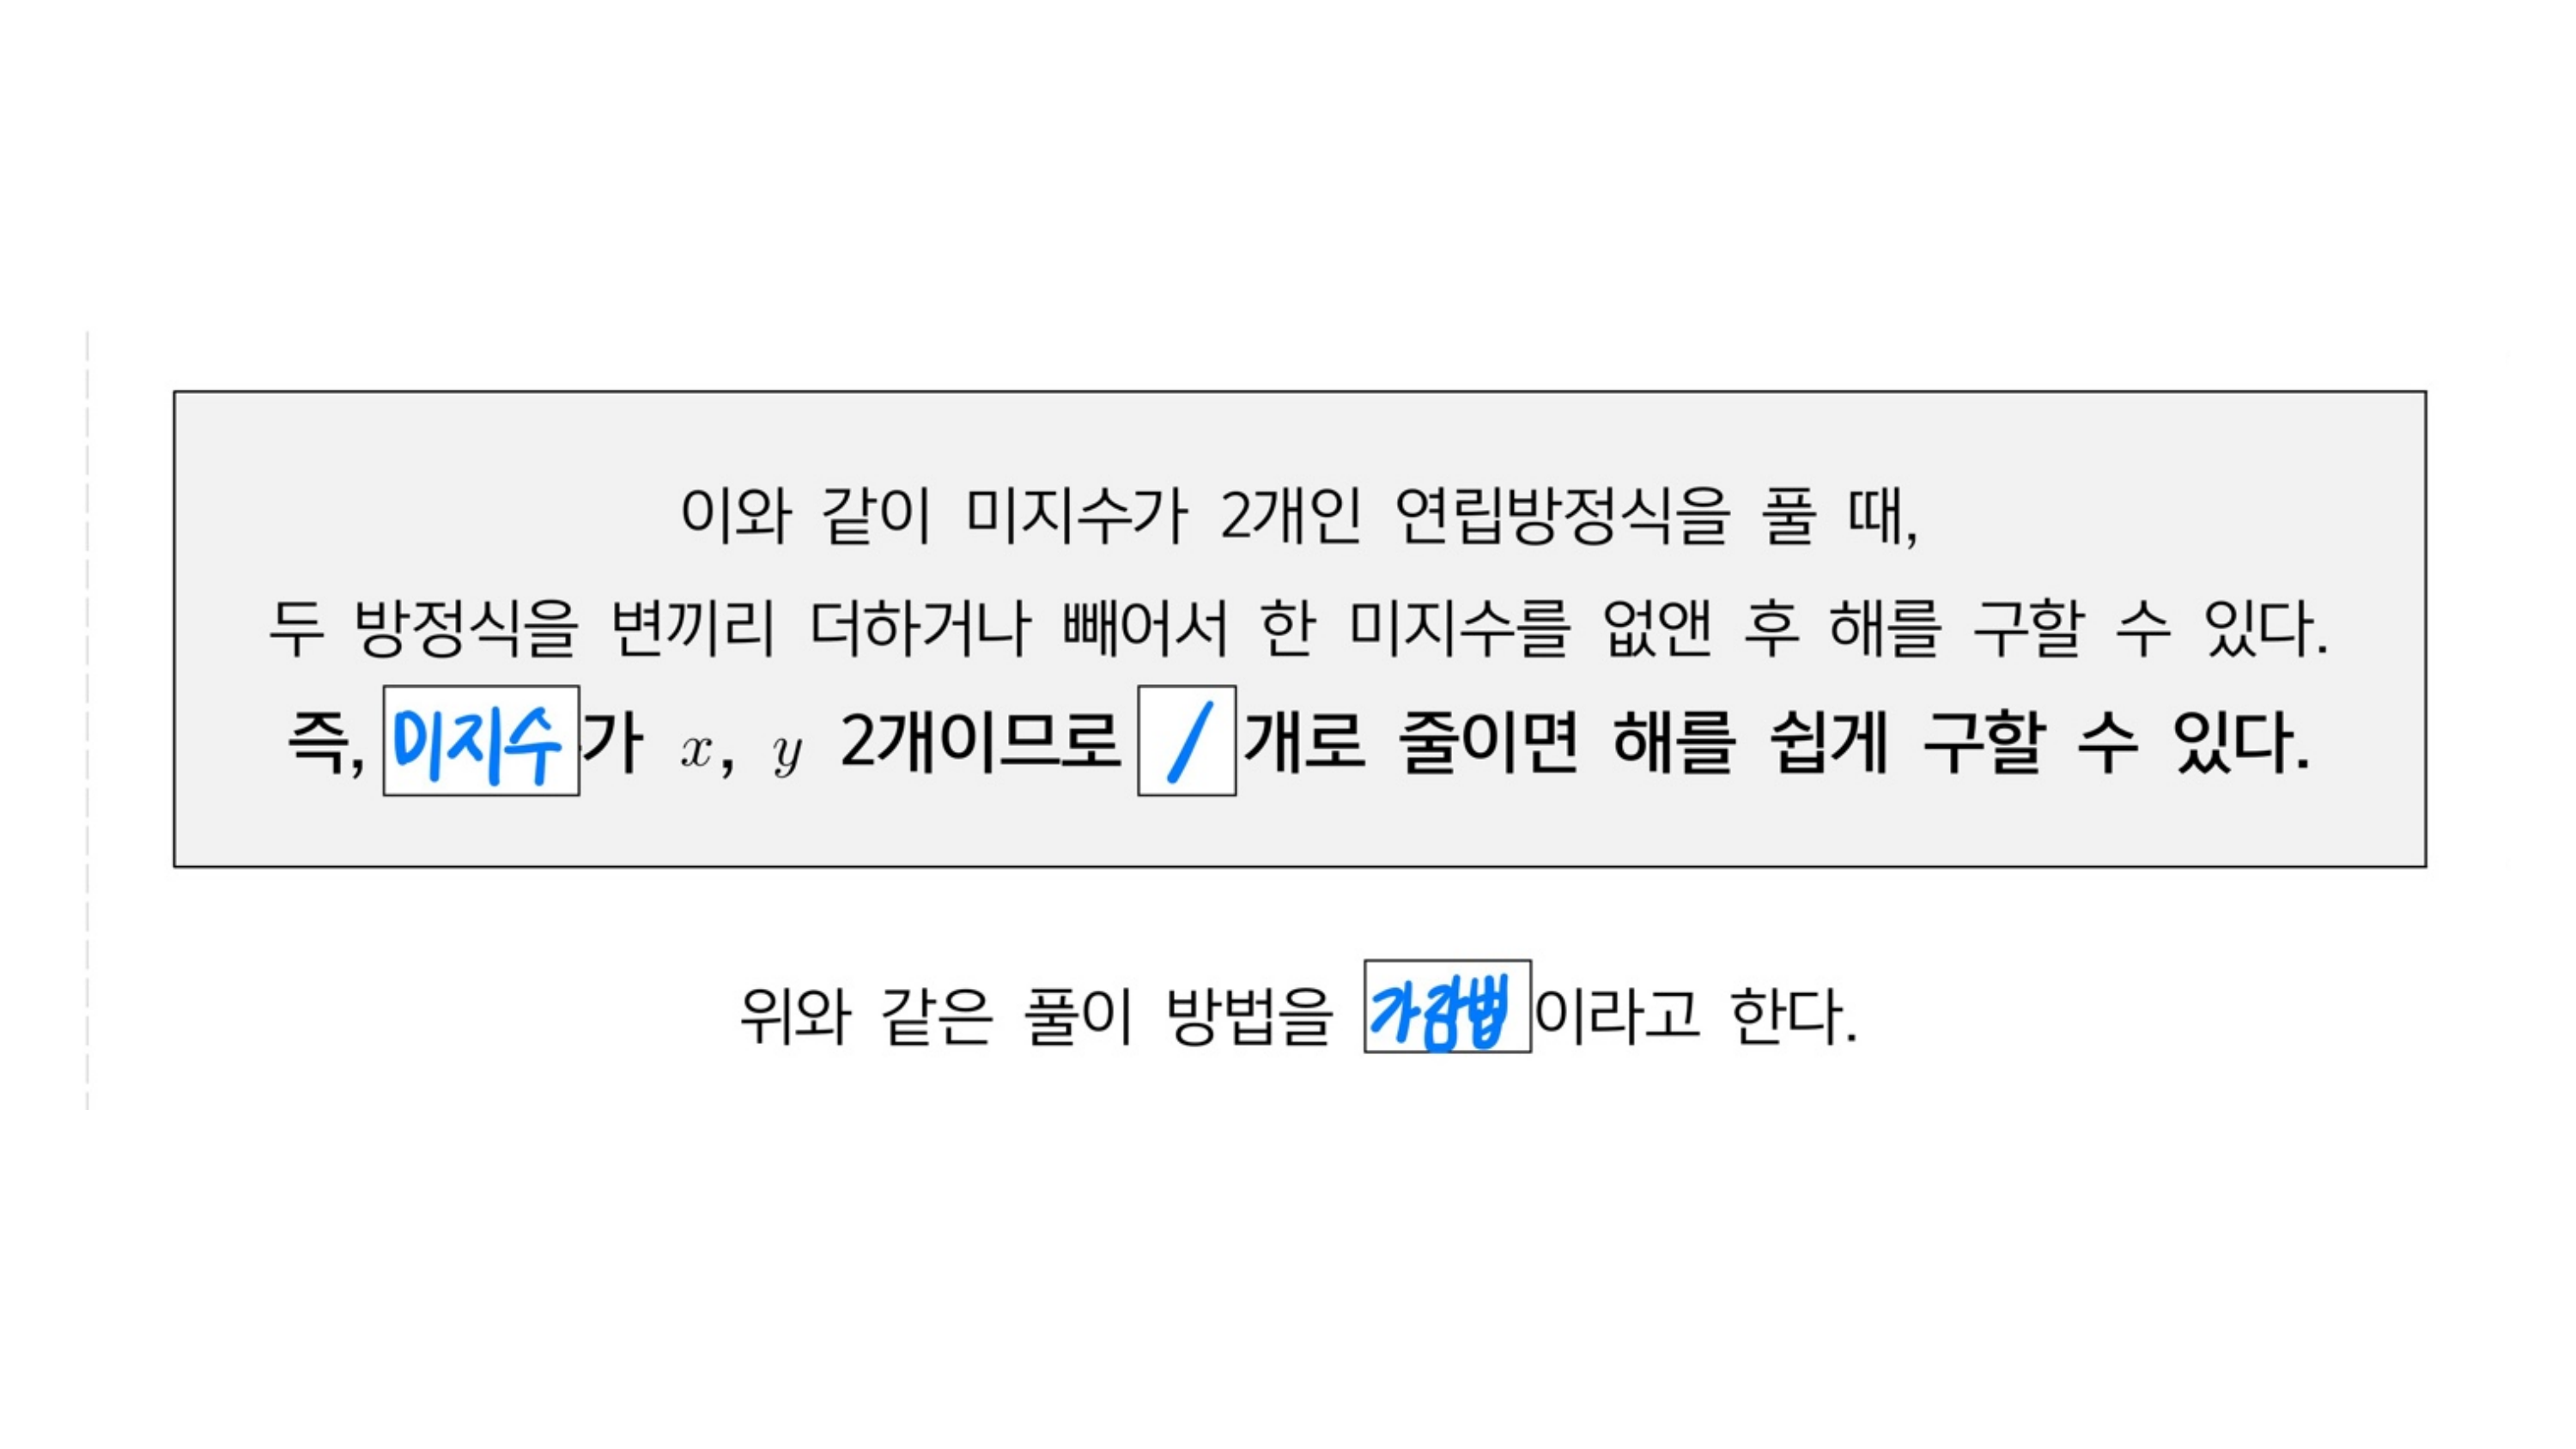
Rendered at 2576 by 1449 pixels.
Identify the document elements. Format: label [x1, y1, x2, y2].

picture [48, 252, 2576, 1122]
